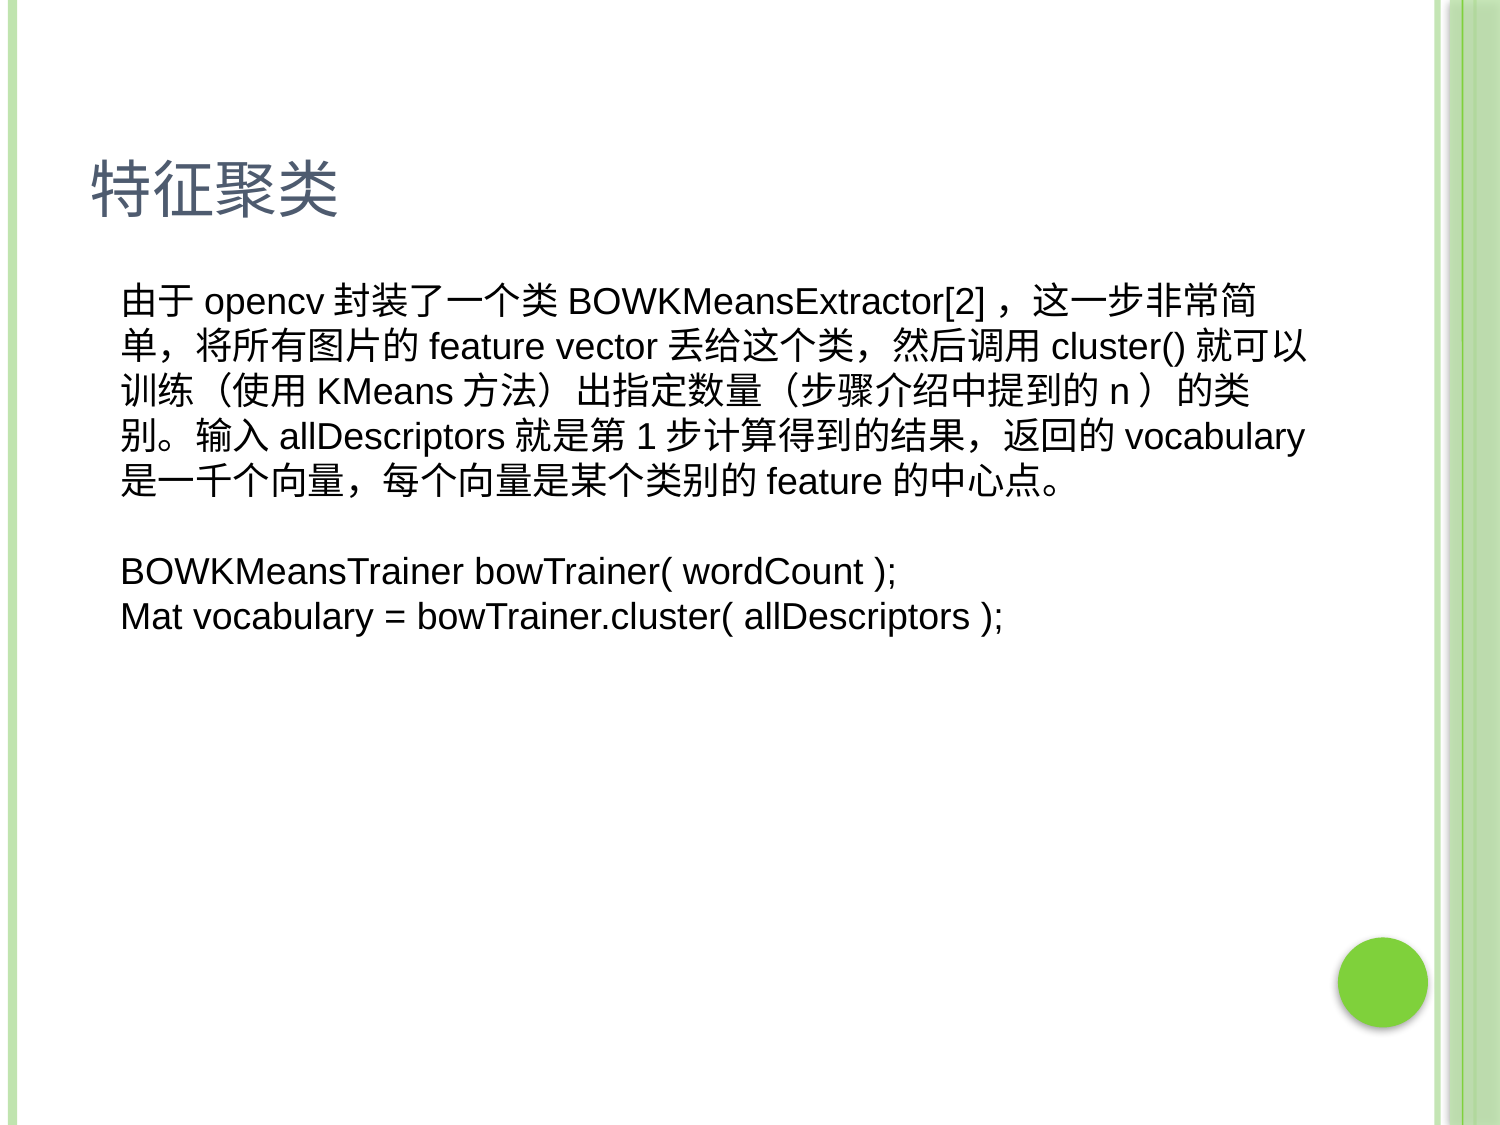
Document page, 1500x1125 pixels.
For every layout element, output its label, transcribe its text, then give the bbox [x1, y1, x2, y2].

text_box 由于opencv封装了一个类BOWKMeansExtractor[2]，这一步非常简单，将所有图片的feature vector丢给这个类，然后调用cluster()就可以训练（使用KMeans方法）出指定数量（步骤介绍中提到的n）的类别。输入allDescriptors就是第1步计算得到的结果，返回的vocabulary是一千个向量，每个向量是某个类别的feature的中心点。 BOWKMeansTrainer bowTrainer( wordCount ); Mat vocabulary = bowTrainer.cluster( allDescriptors ); [105, 269, 1336, 690]
title 特征聚类 [75, 45, 1300, 233]
